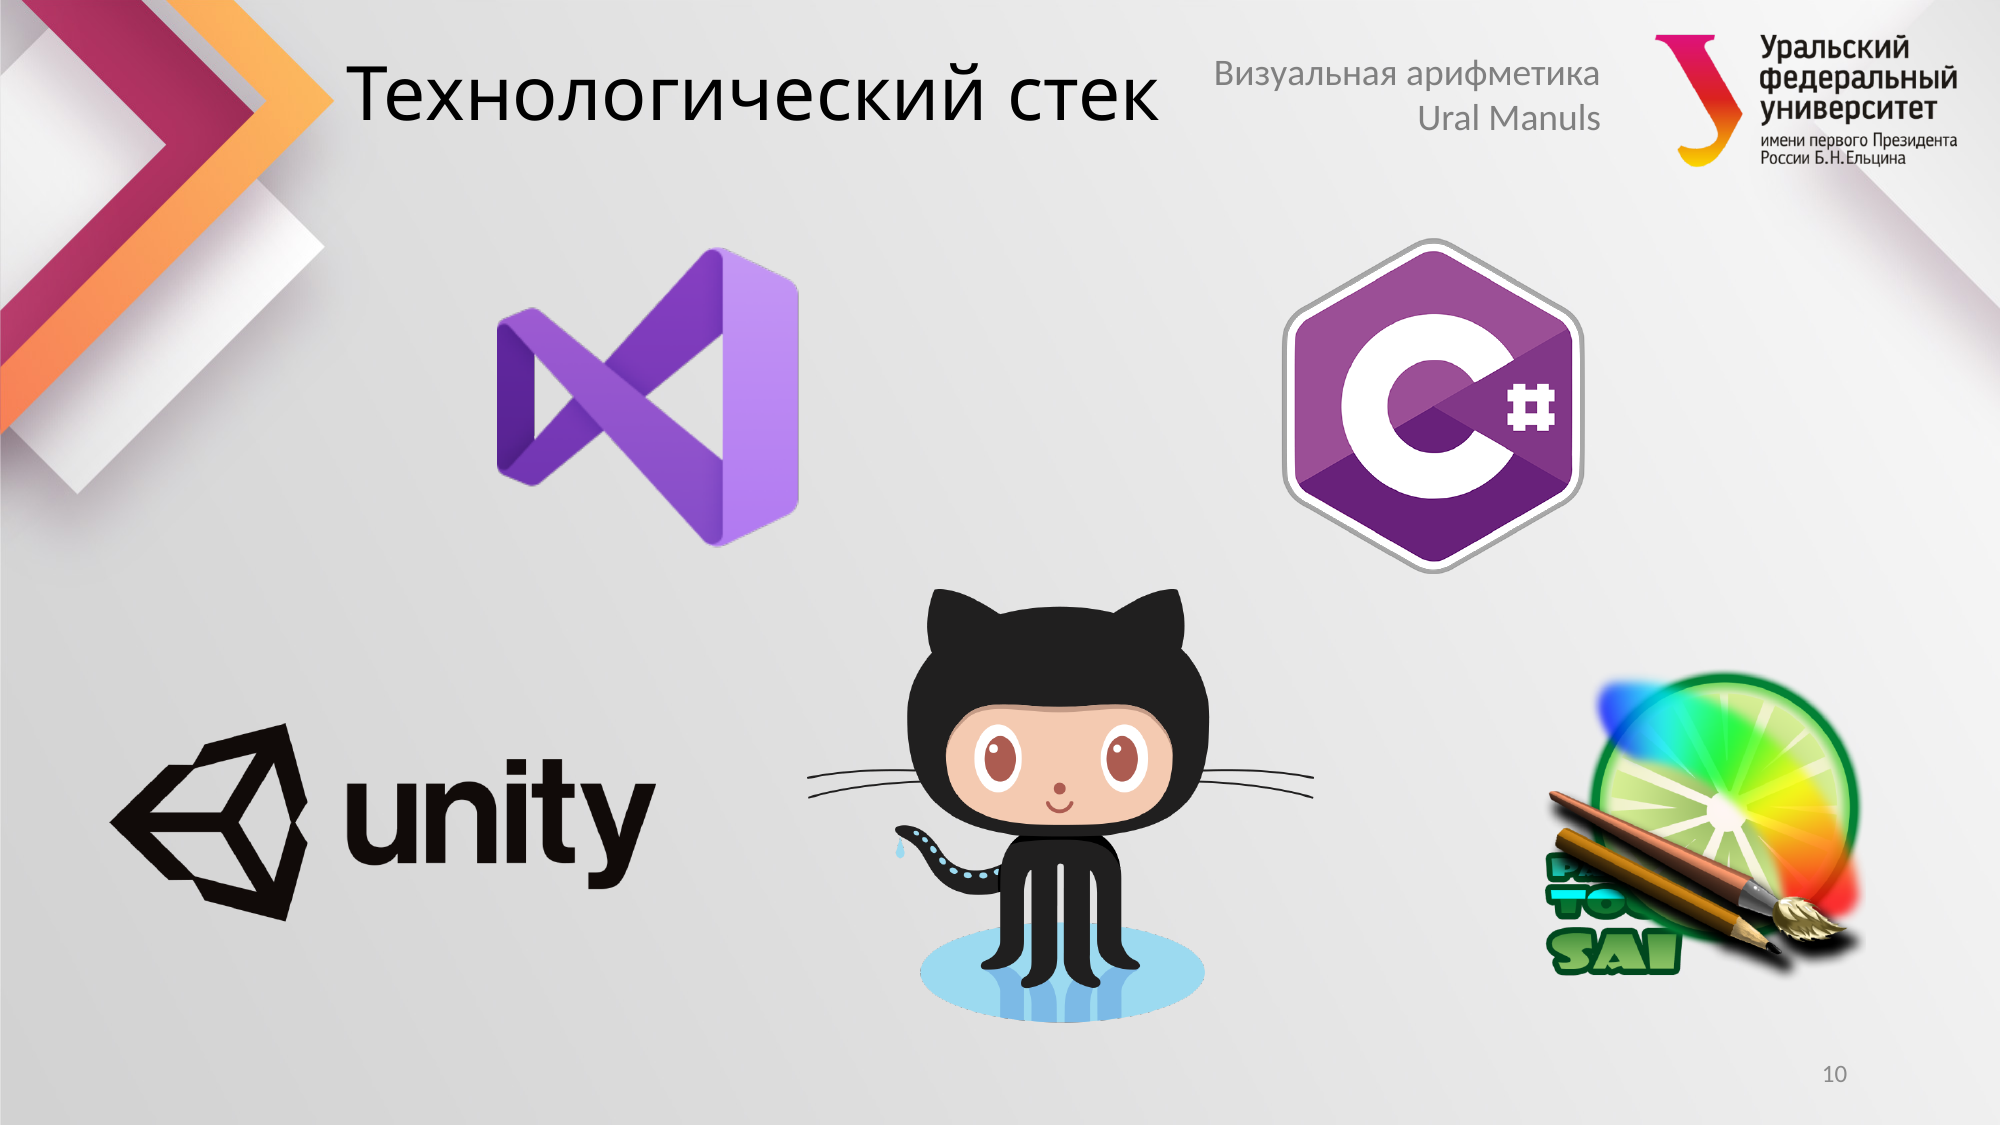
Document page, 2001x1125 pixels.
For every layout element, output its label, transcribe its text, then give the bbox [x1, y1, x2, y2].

title Технологический стек [331, 25, 1863, 169]
picture [0, 0, 2000, 1125]
slide_number 10 [1412, 1042, 1863, 1103]
text_box Визуальная арифметика Ural Manuls [1199, 40, 1617, 146]
